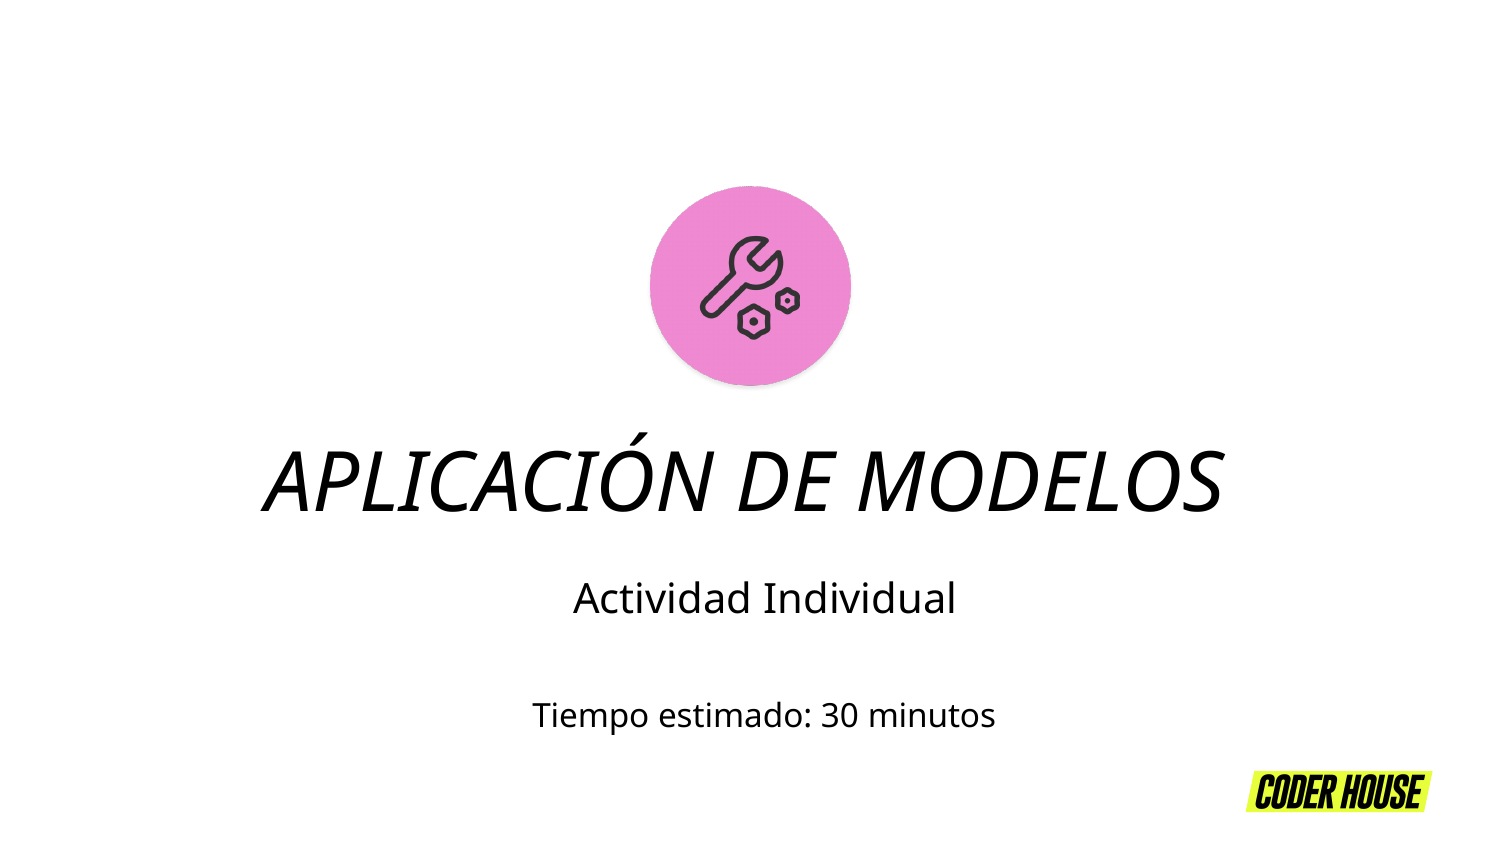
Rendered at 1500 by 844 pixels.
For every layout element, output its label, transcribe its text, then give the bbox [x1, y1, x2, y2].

picture [1241, 764, 1437, 819]
text_box Tiempo estimado: 30 minutos [405, 673, 1124, 749]
text_box Actividad Individual [31, 574, 1500, 669]
text_box APLICACIÓN DE MODELOS [55, 413, 1457, 542]
picture [636, 172, 864, 399]
